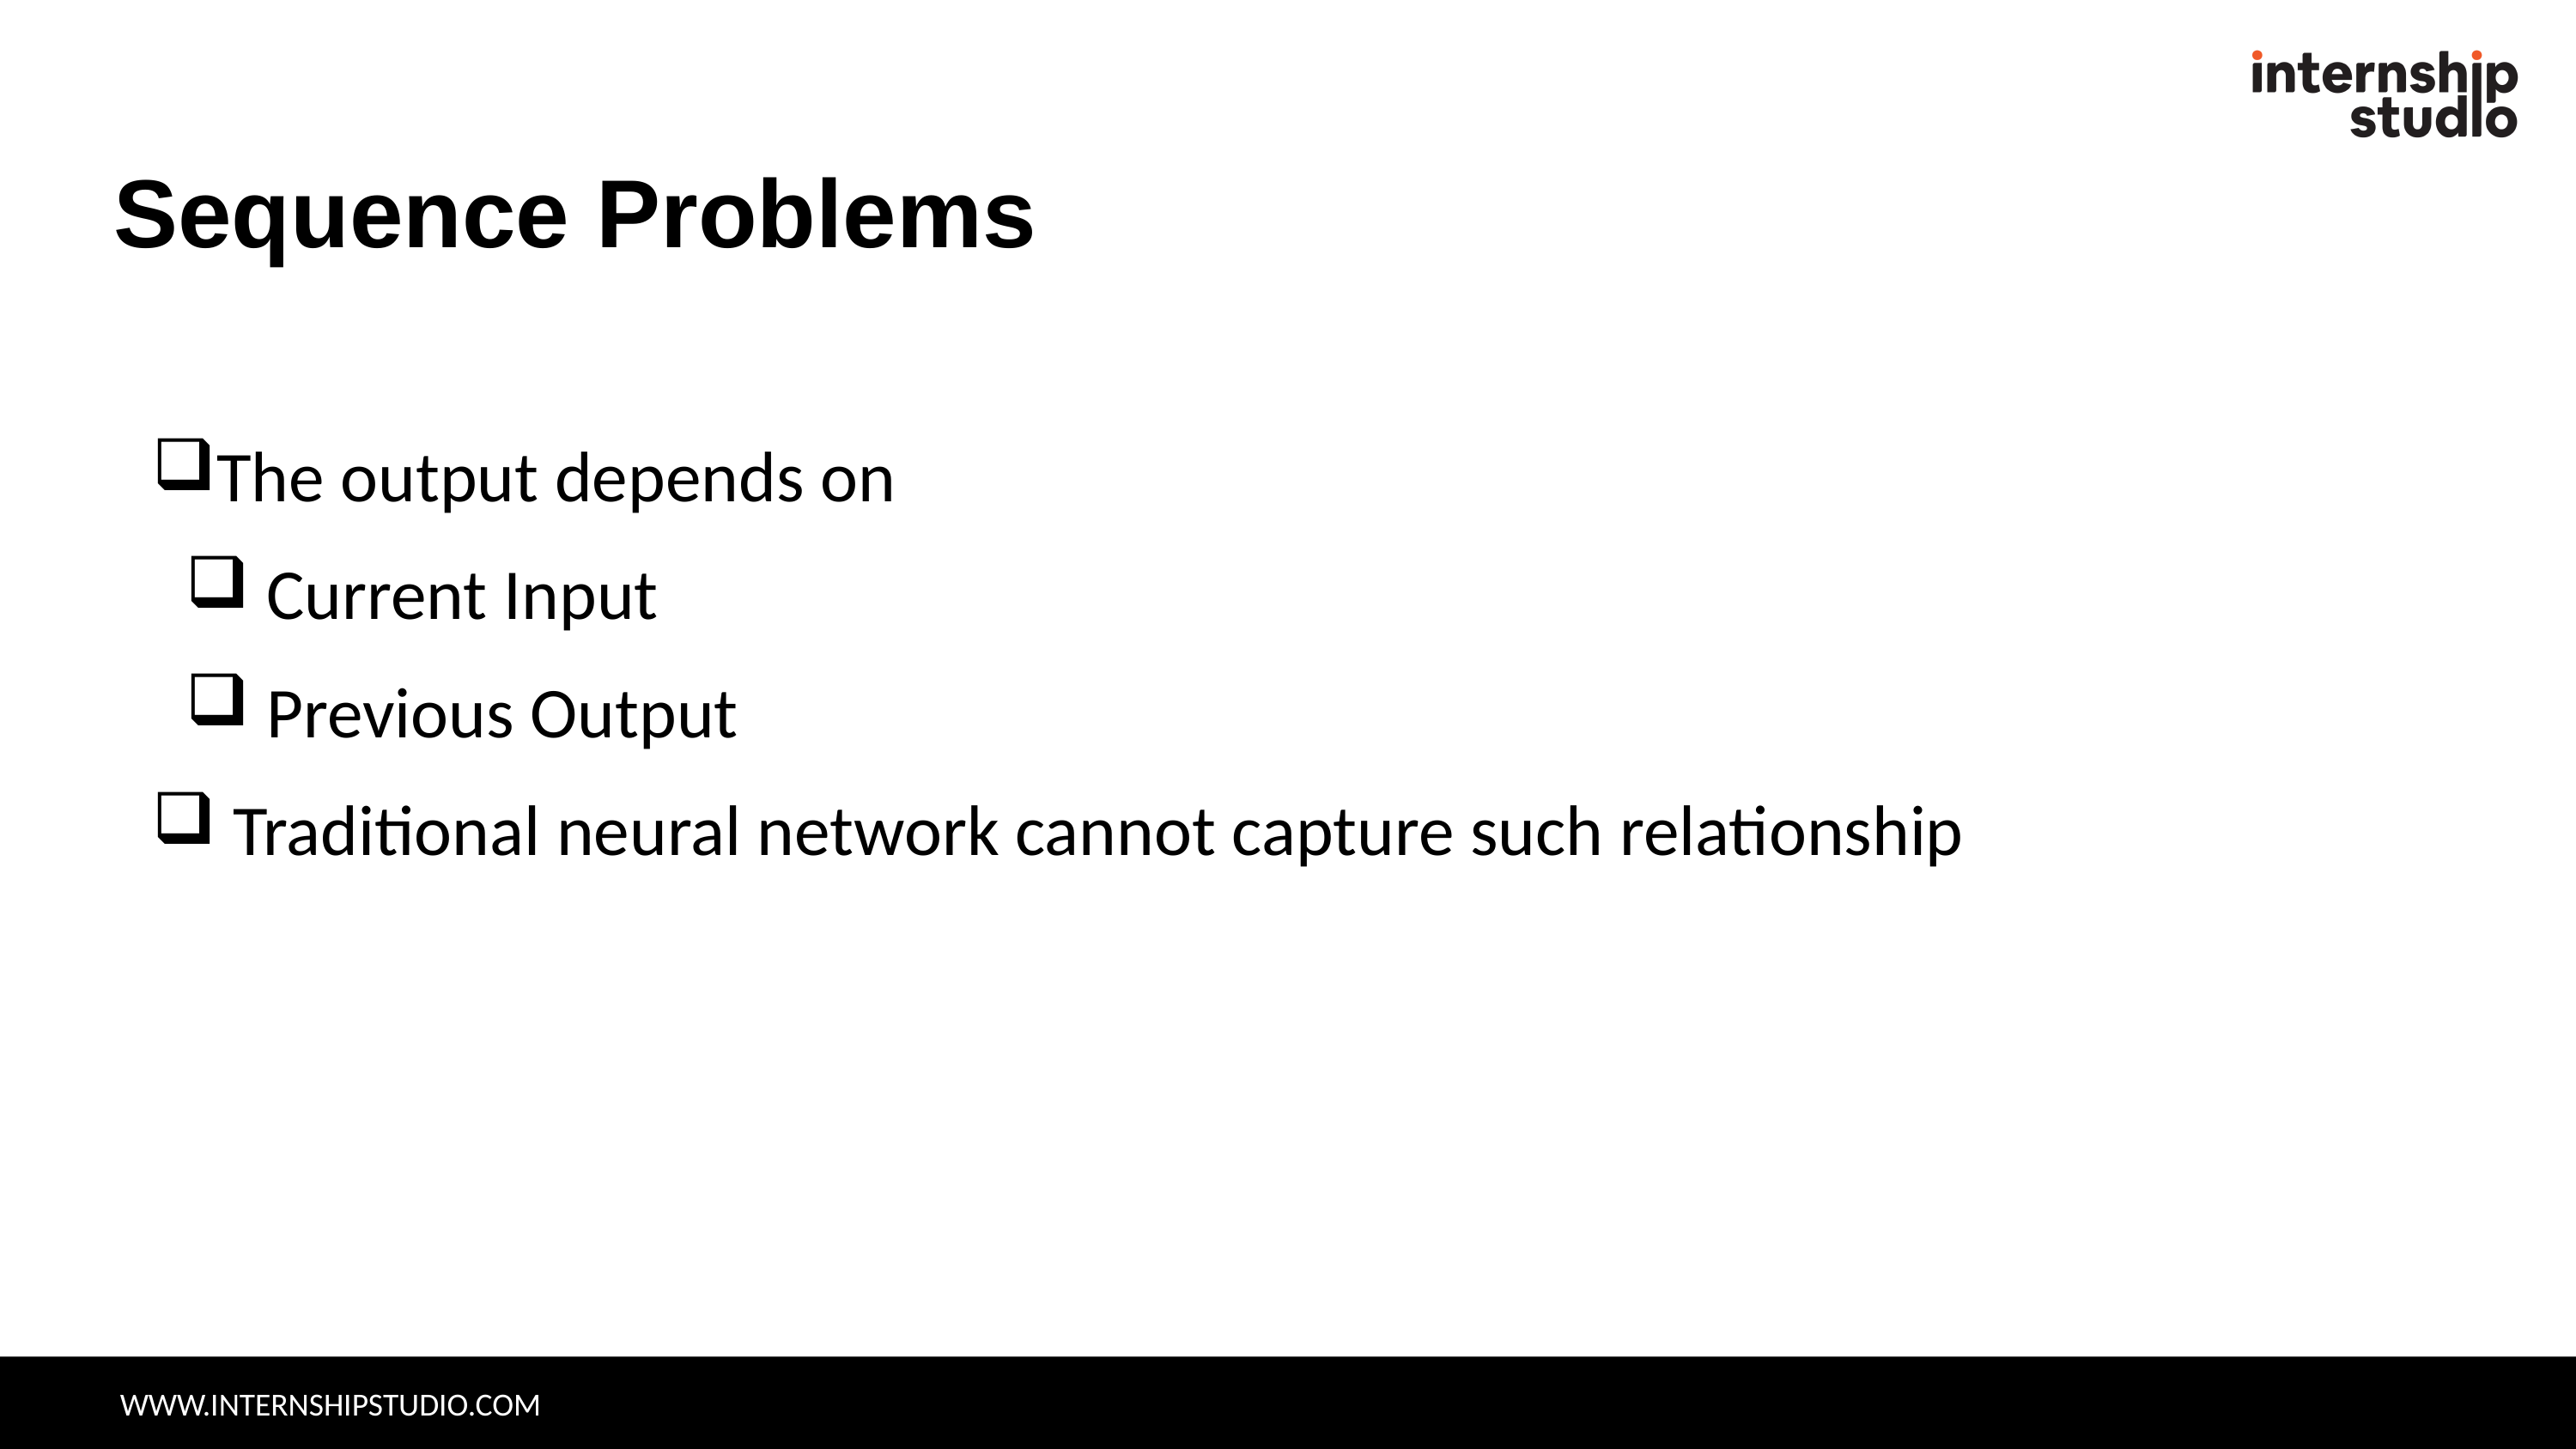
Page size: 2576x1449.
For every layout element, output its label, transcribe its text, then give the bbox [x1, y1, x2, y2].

title Sequence Problems [88, 124, 2488, 287]
text_box WWW.INTERNSHIPSTUDIO.COM [107, 1377, 708, 1429]
picture [2213, 33, 2529, 152]
text_box [0, 1356, 2576, 1449]
text_box The output depends on Current Input Previous Output Traditional neural network cannot capture such relationship [139, 423, 2340, 876]
